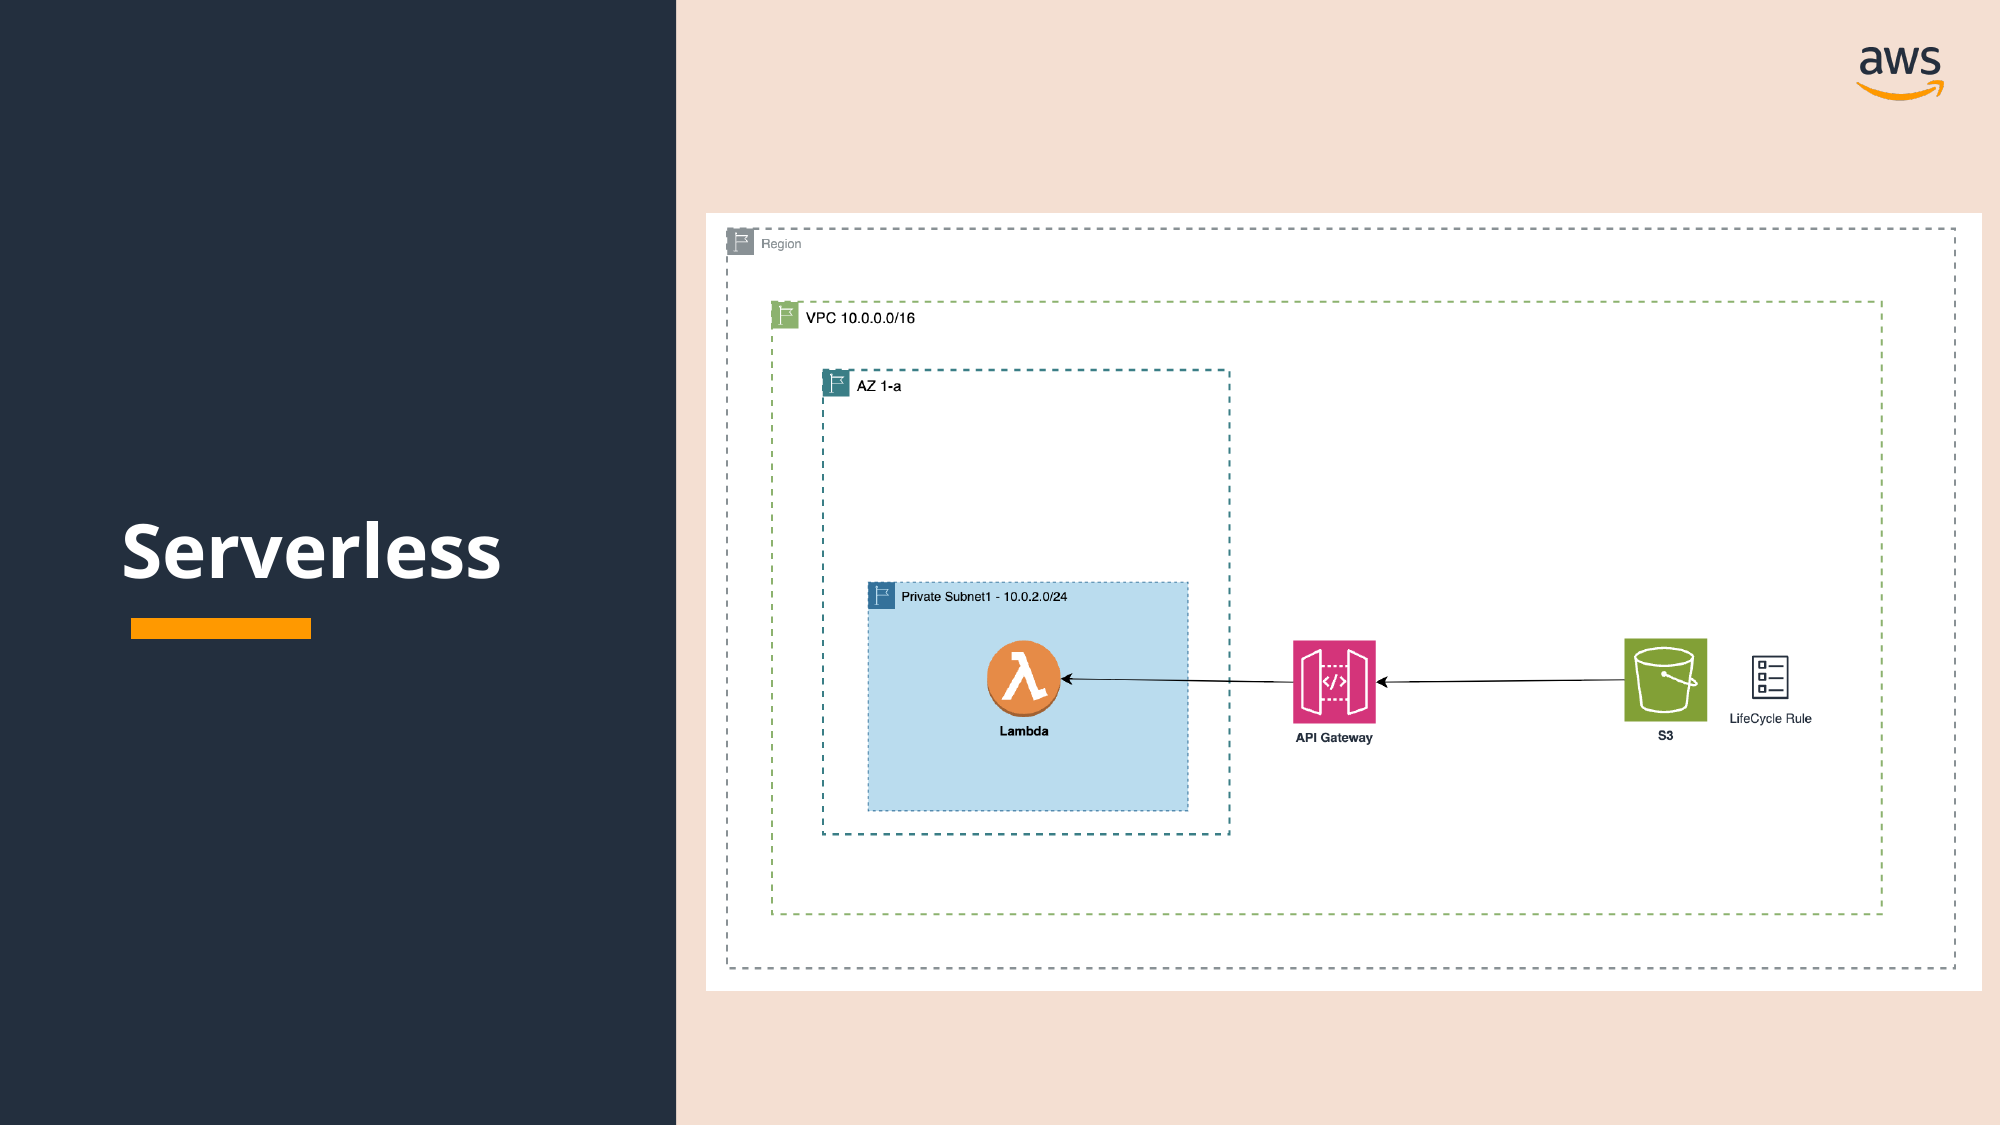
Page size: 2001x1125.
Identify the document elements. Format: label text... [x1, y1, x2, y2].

picture [706, 213, 1982, 991]
text_box Serverless [106, 496, 657, 602]
picture [1855, 46, 1945, 101]
